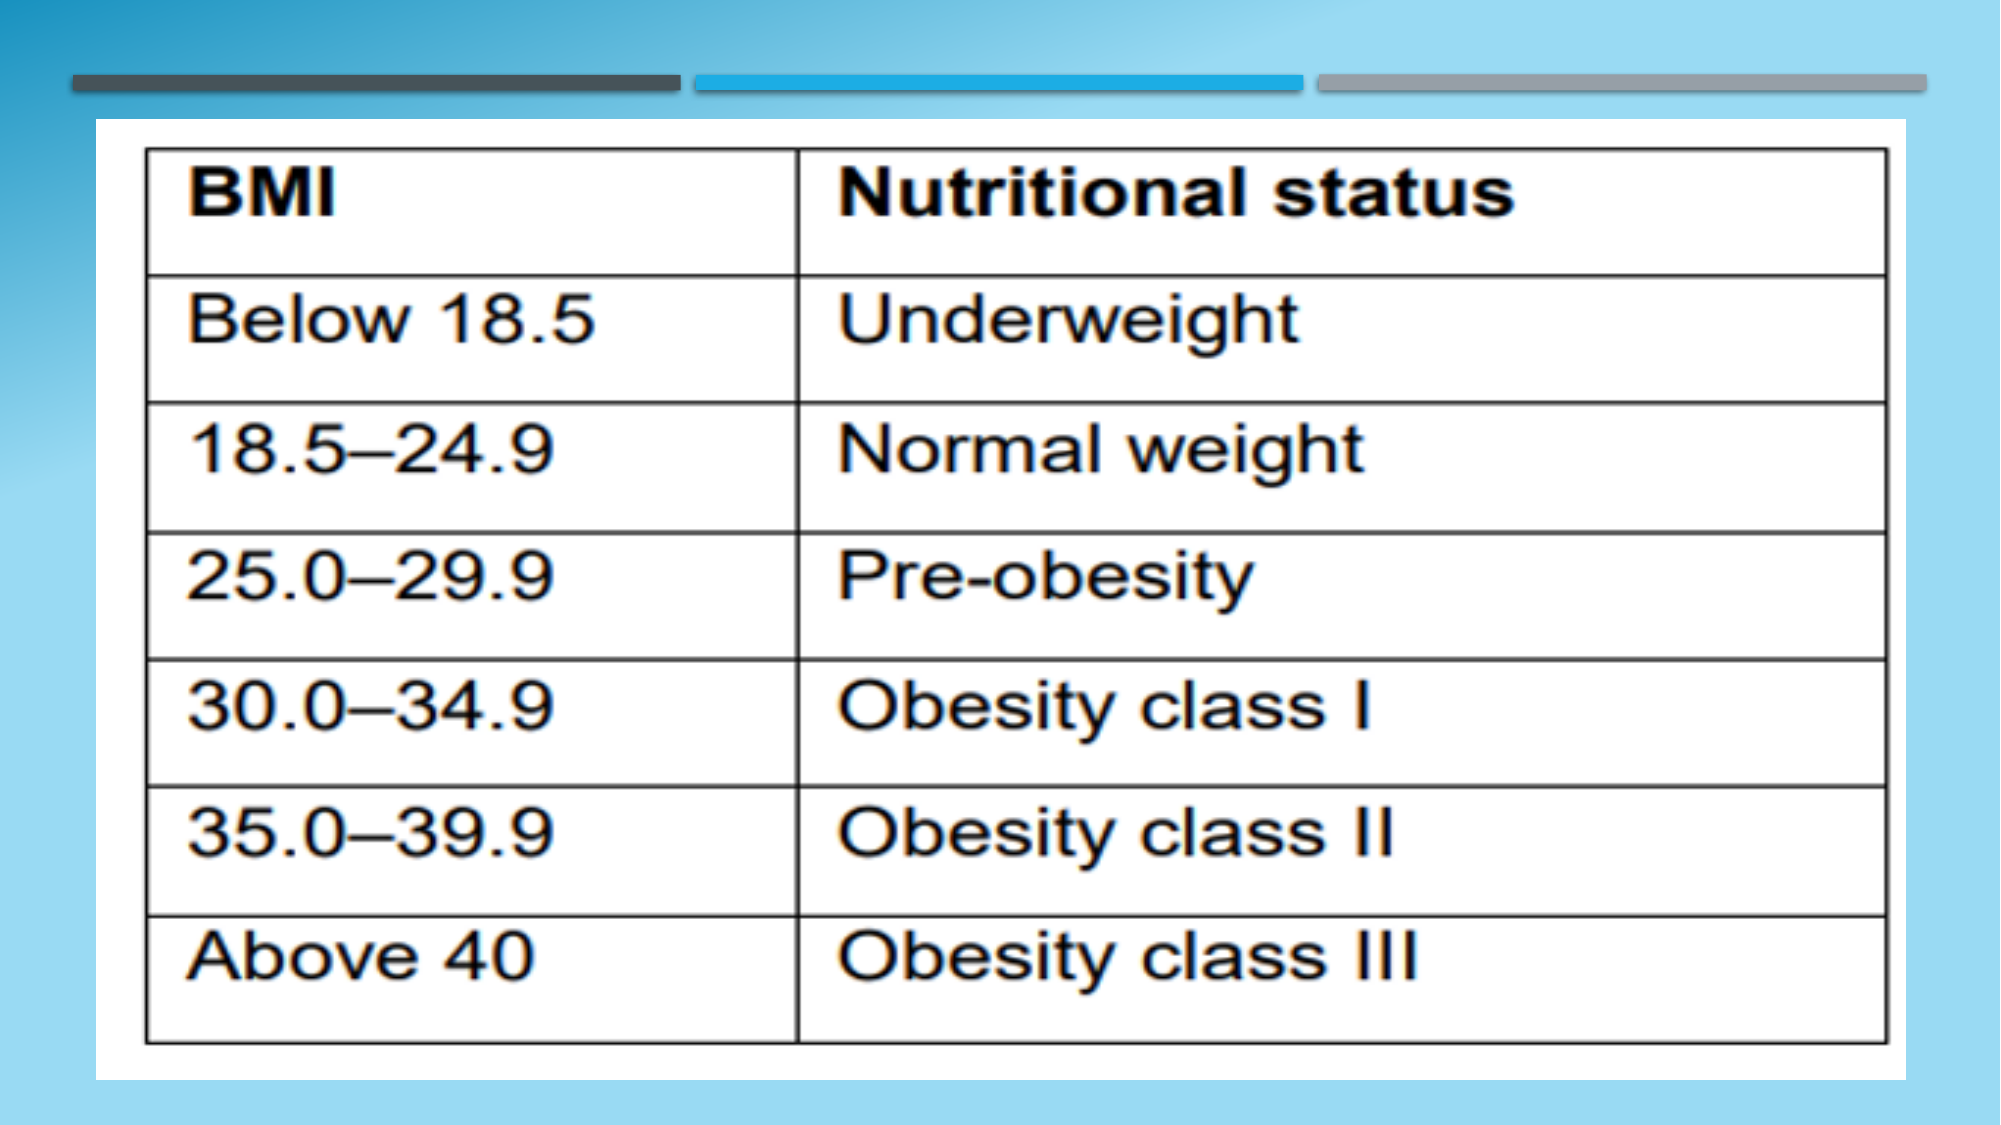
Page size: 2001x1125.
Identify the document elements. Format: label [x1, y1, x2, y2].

picture [95, 119, 1906, 1080]
